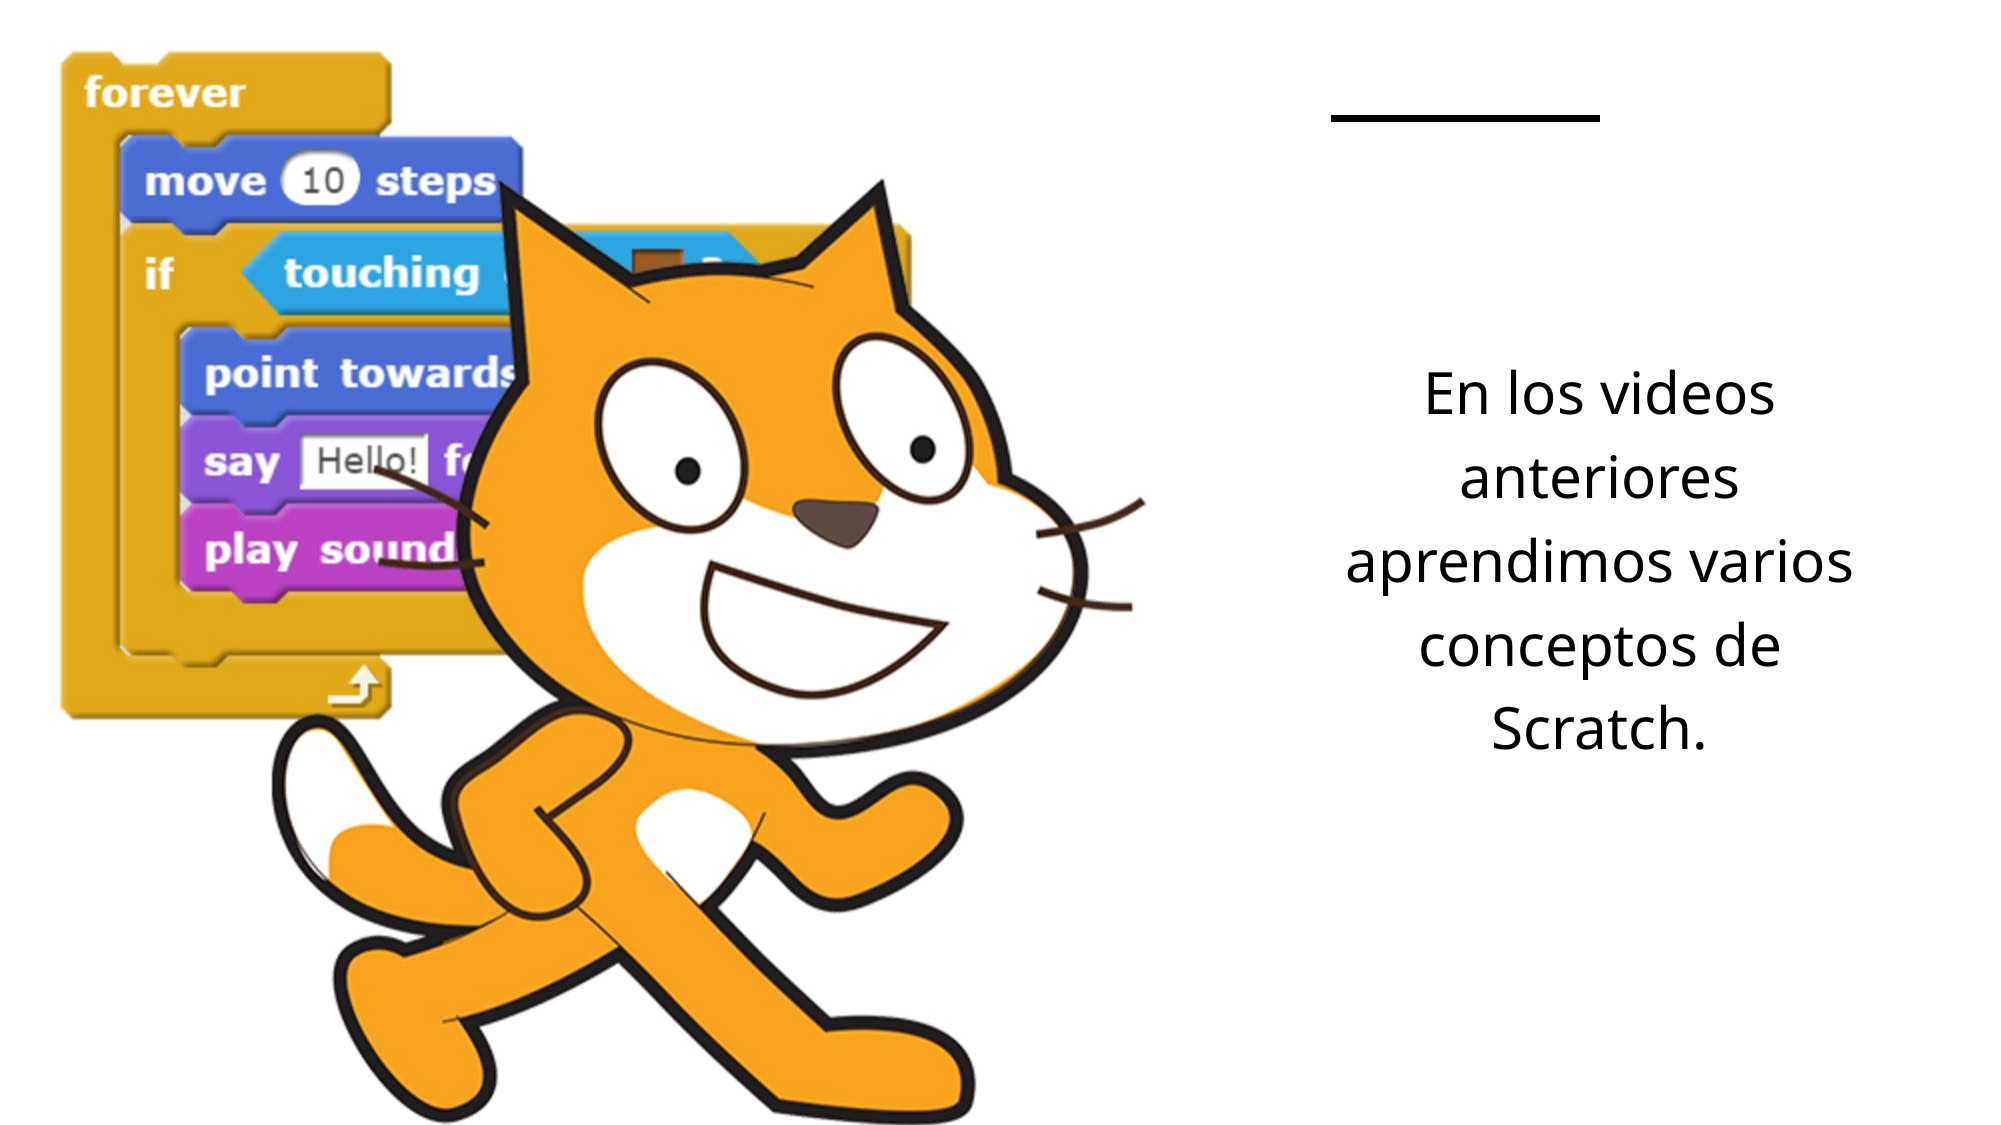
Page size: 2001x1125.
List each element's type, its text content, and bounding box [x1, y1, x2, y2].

text_box [1200, 0, 2000, 1125]
list En los videos anteriores aprendimos varios conceptos de Scratch. [1306, 335, 1894, 1007]
picture [0, 0, 1200, 1125]
